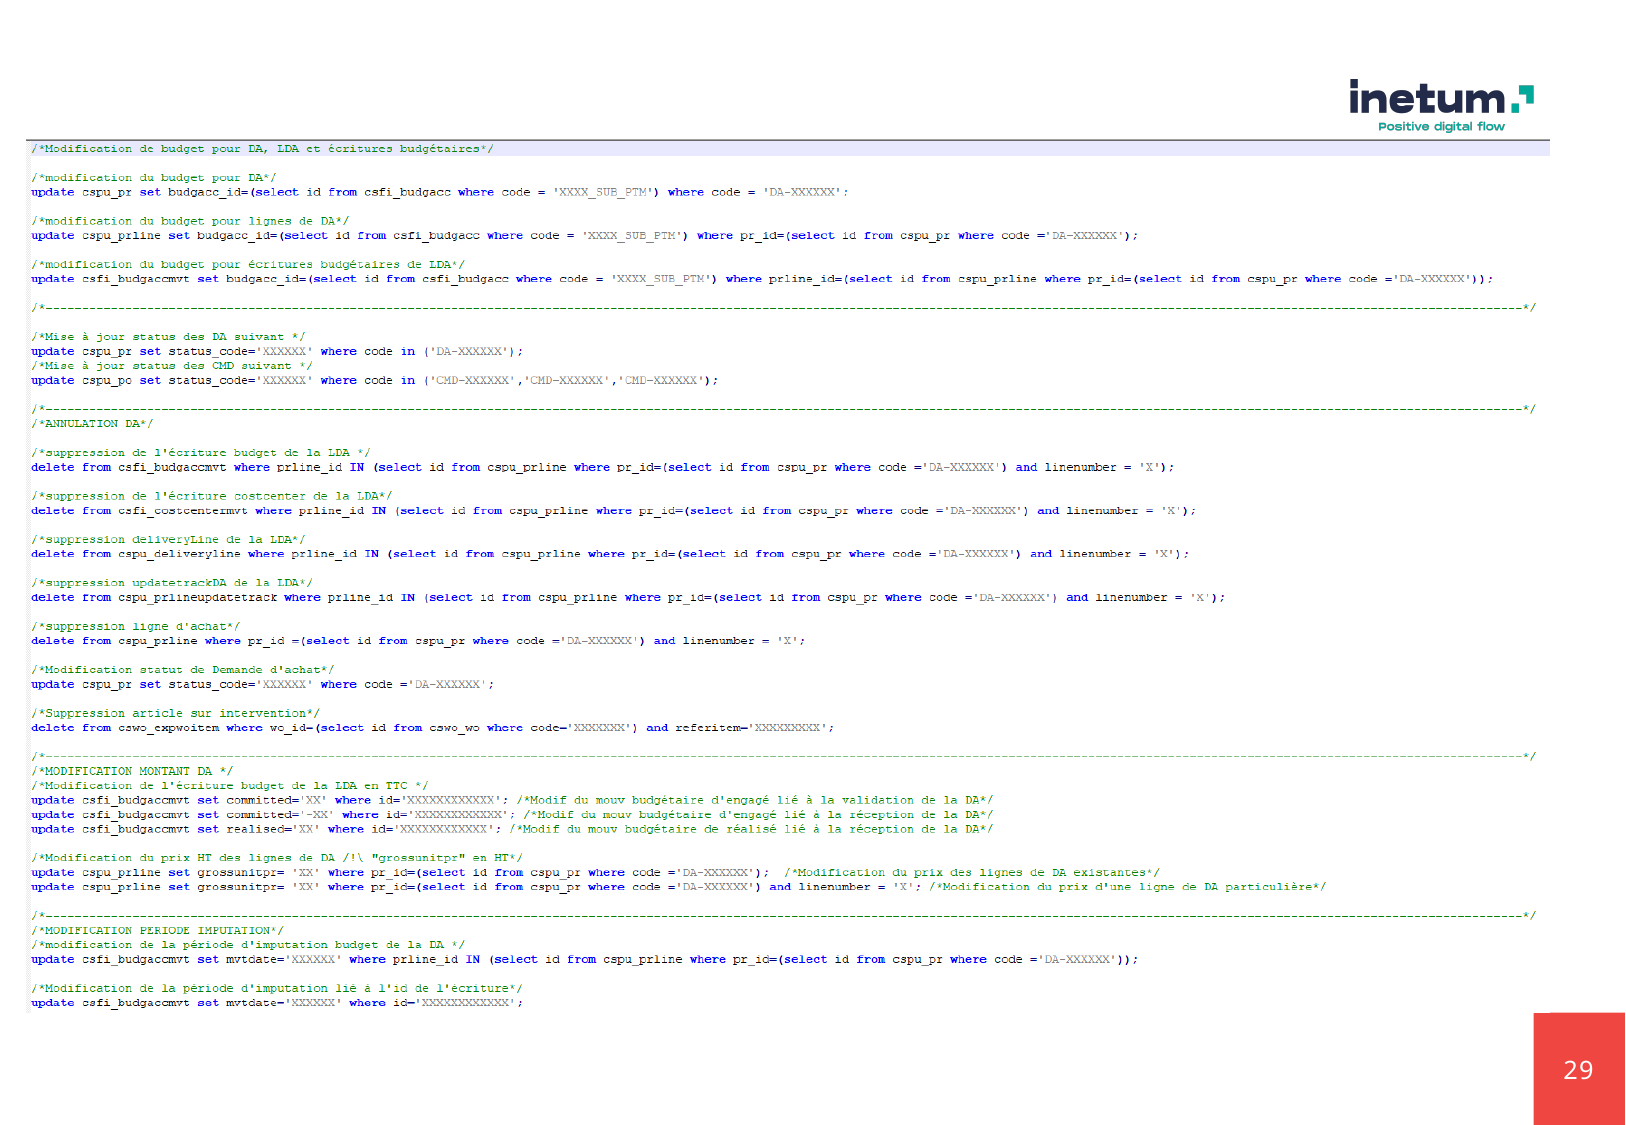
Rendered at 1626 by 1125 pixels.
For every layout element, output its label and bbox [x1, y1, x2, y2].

picture [1350, 79, 1534, 133]
picture [26, 138, 1551, 1014]
